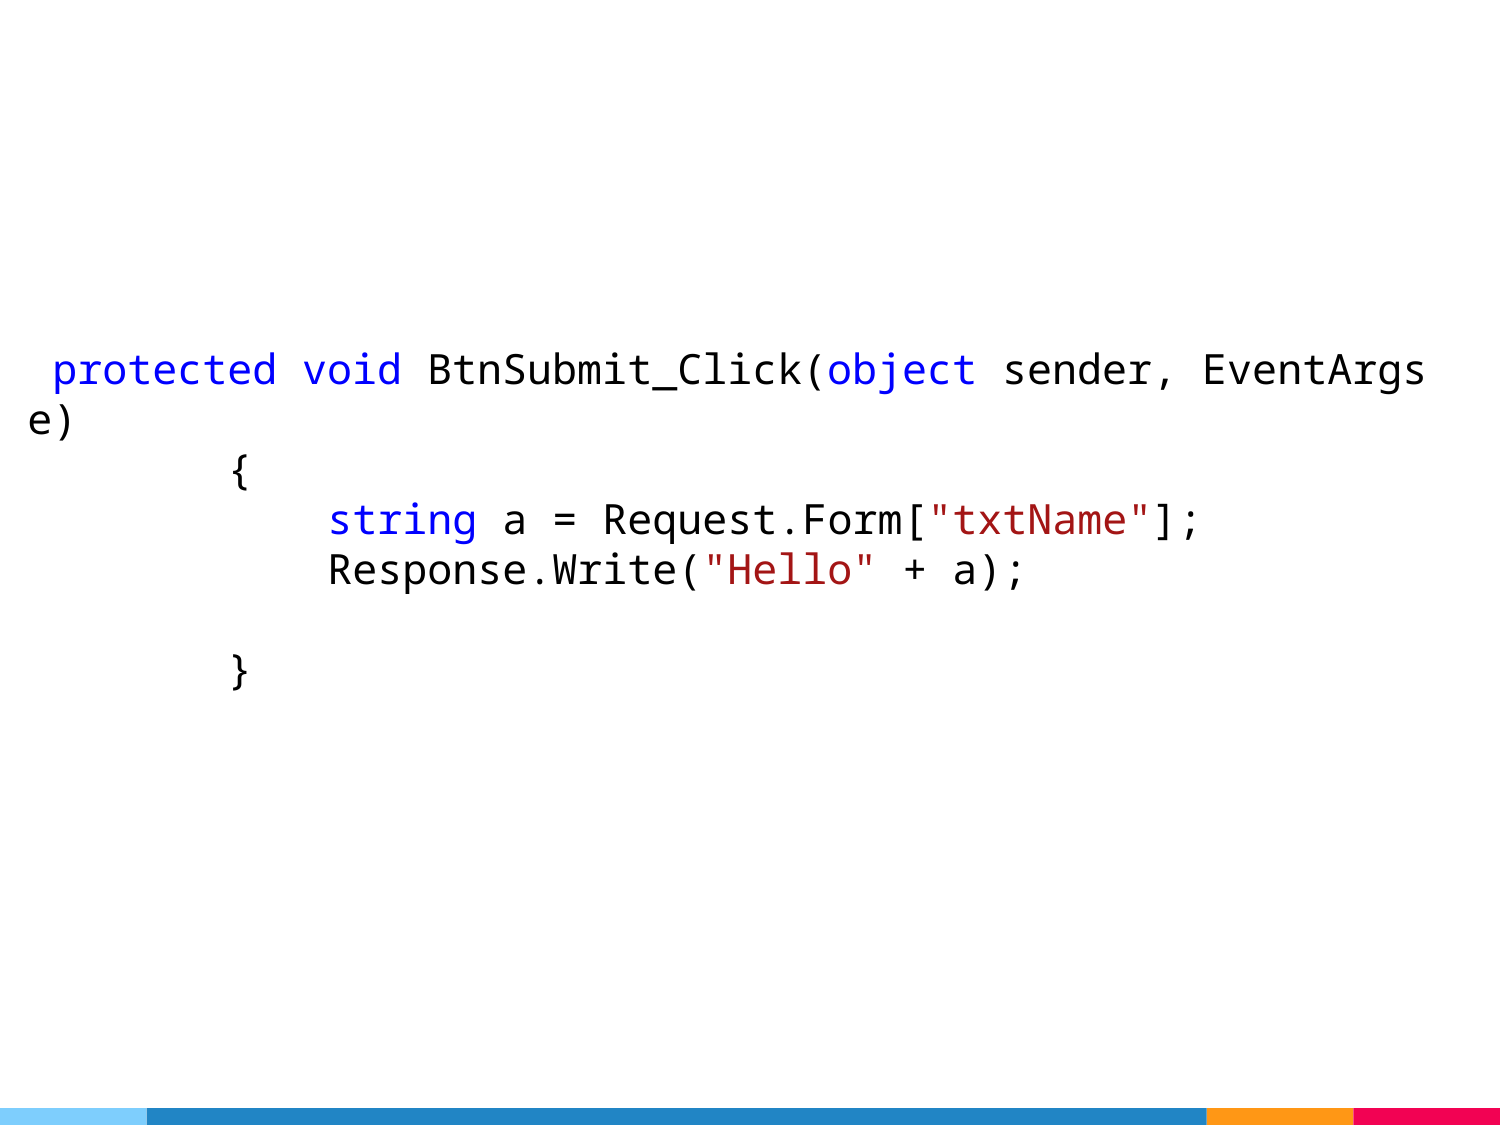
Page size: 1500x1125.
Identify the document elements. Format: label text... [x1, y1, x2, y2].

text_box protected void BtnSubmit_Click(object sender, EventArgs e) { string a = Request.Form["txtName"]; Response.Write("Hello" + a); } [12, 335, 1500, 701]
